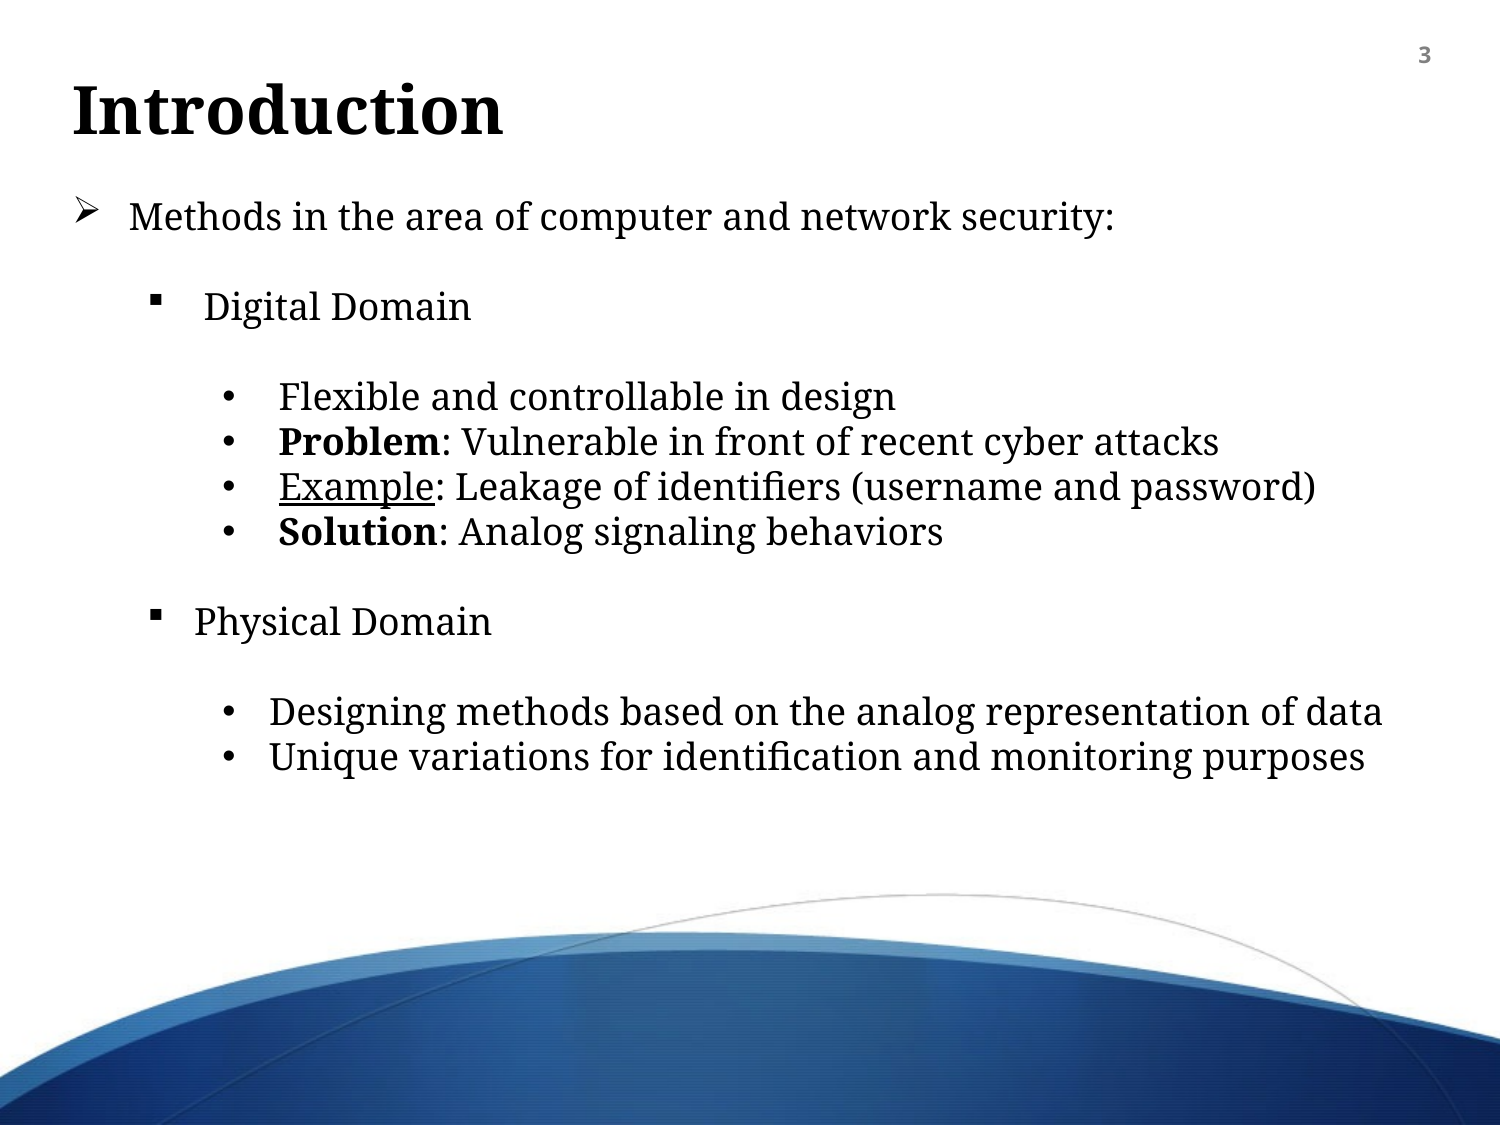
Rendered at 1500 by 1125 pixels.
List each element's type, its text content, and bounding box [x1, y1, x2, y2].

slide_number 3 [1381, 26, 1469, 87]
text_box Introduction Methods in the area of computer and network security: Digital Domain Flexible and controllable in design Problem: Vulnerable in front of recent cyber attacks Example: Leakage of identifiers (username and password) Solution: Analog signaling behaviors Physical Domain Designing methods based on the analog representation of data Unique variations for identification and monitoring purposes [57, 60, 1461, 786]
picture [0, 0, 1500, 1125]
